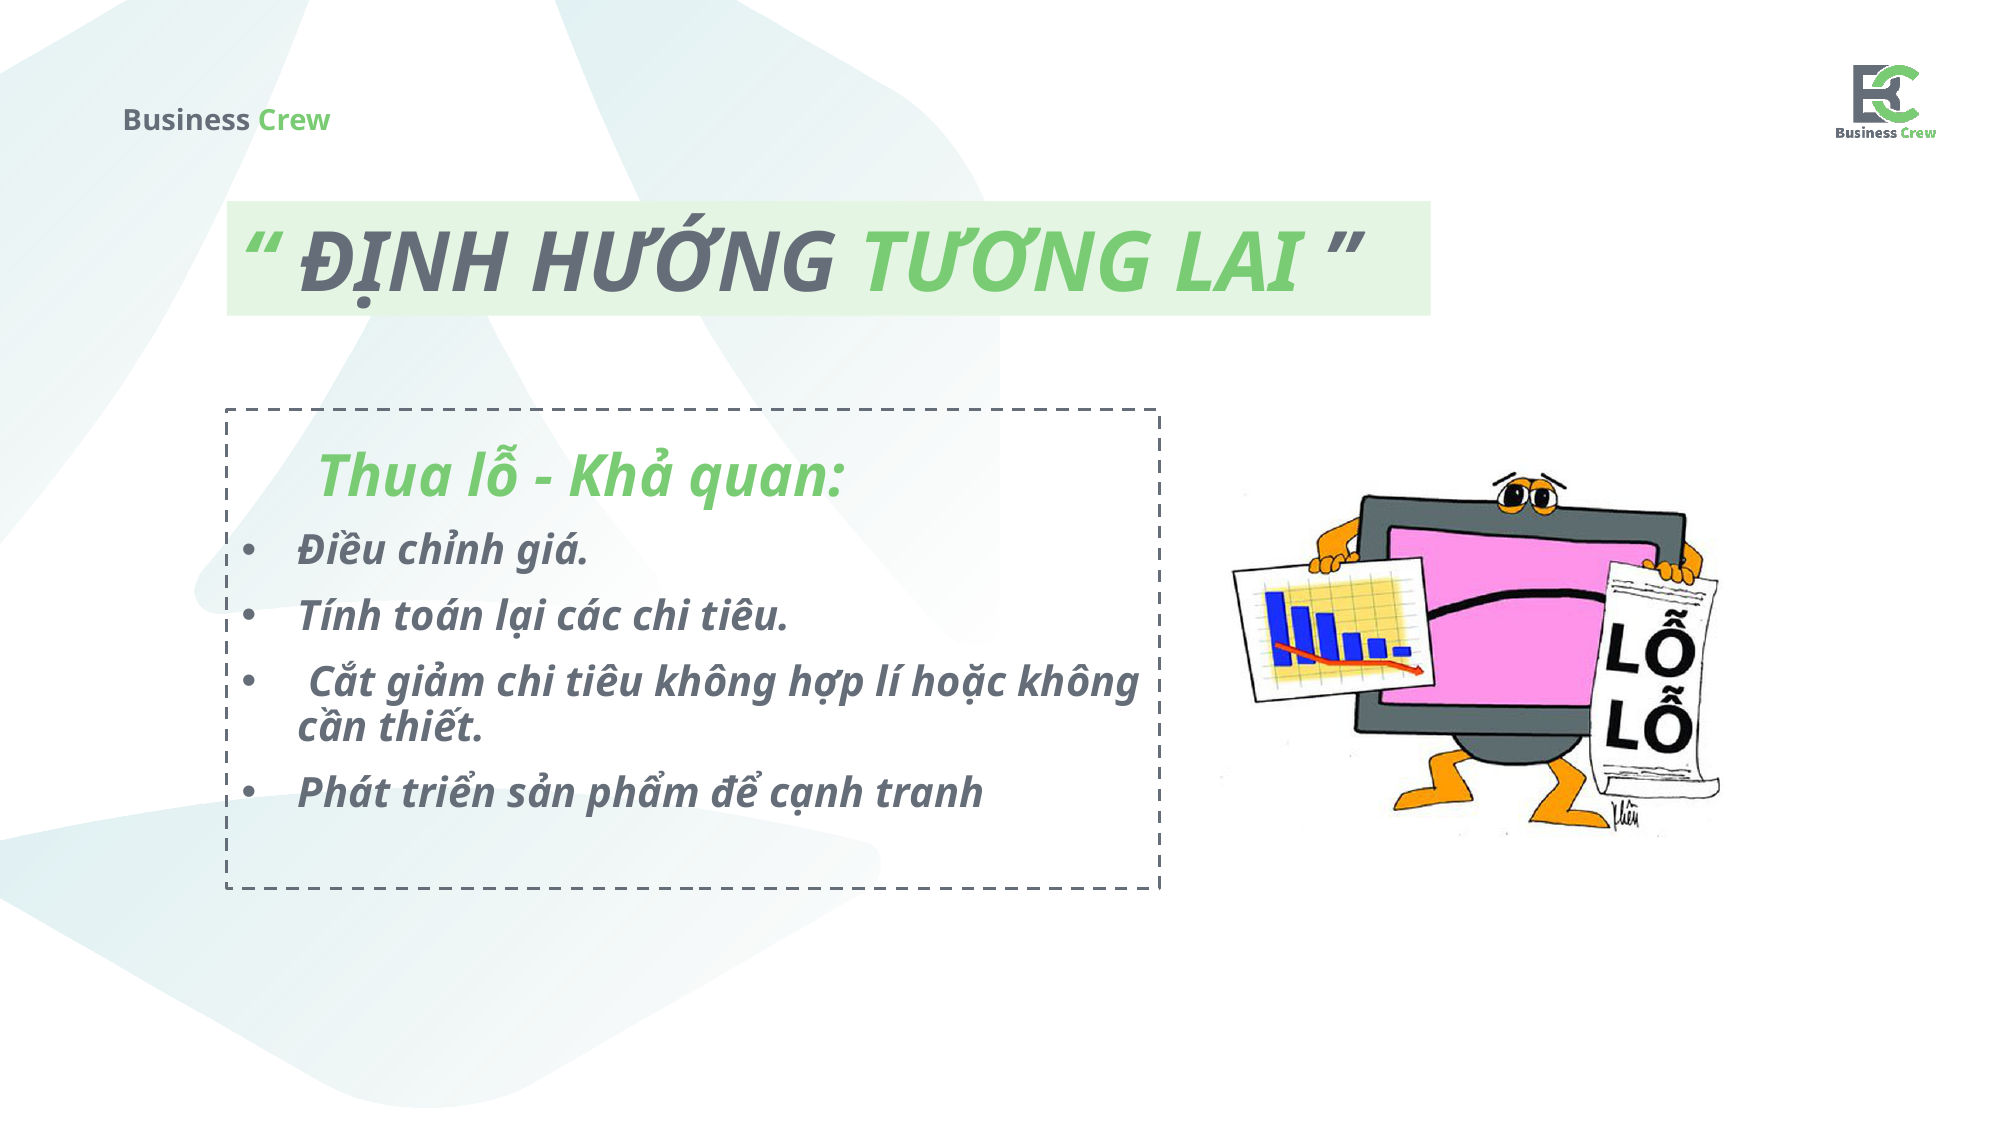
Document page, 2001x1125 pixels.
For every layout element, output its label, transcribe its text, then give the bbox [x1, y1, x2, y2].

picture [1220, 459, 1723, 838]
text_box “ ĐỊNH HƯỚNG TƯƠNG LAI ” [226, 201, 1431, 316]
text_box Business Crew [107, 94, 347, 144]
picture [1836, 65, 1936, 138]
text_box Thua lỗ - Khả quan: Điều chỉnh giá. Tính toán lại các chi tiêu. Cắt giảm chi tiêu không hợp lí hoặc không cần thiết. Phát triển sản phẩm để cạnh tranh [226, 409, 1160, 889]
